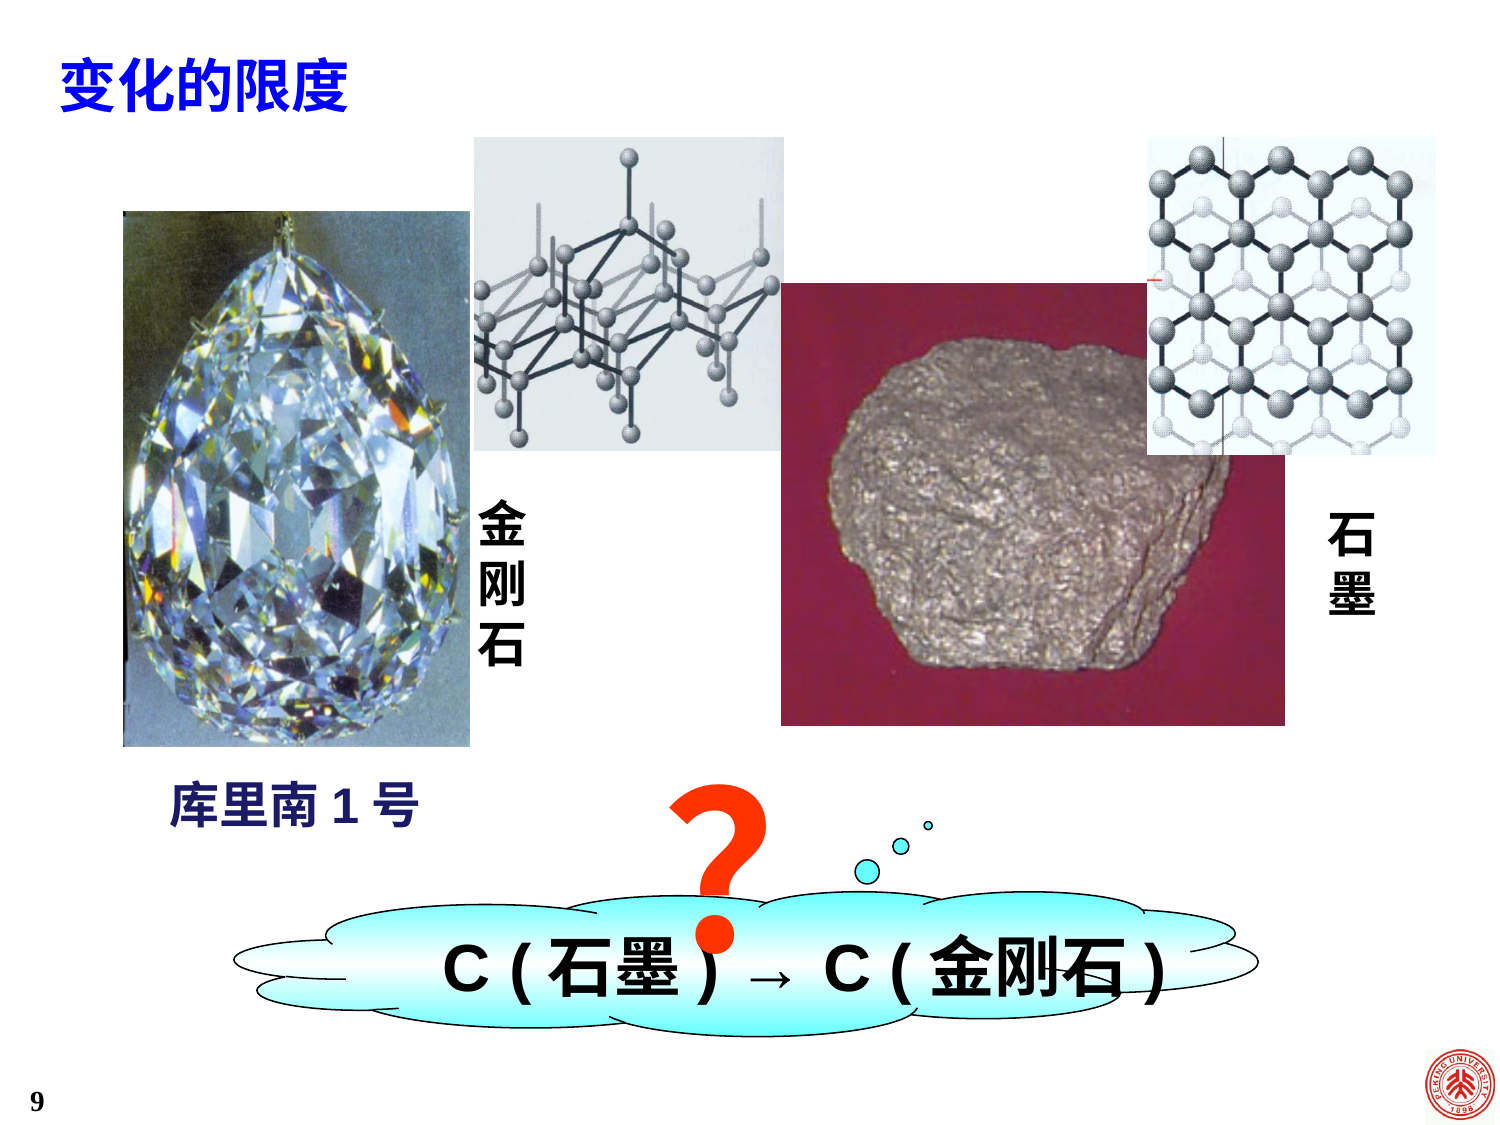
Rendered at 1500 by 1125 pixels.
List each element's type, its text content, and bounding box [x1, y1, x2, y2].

picture [1425, 1049, 1495, 1125]
footer 9 [0, 1074, 76, 1113]
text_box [123, 137, 1436, 1037]
text_box 变化的限度 [44, 42, 366, 127]
